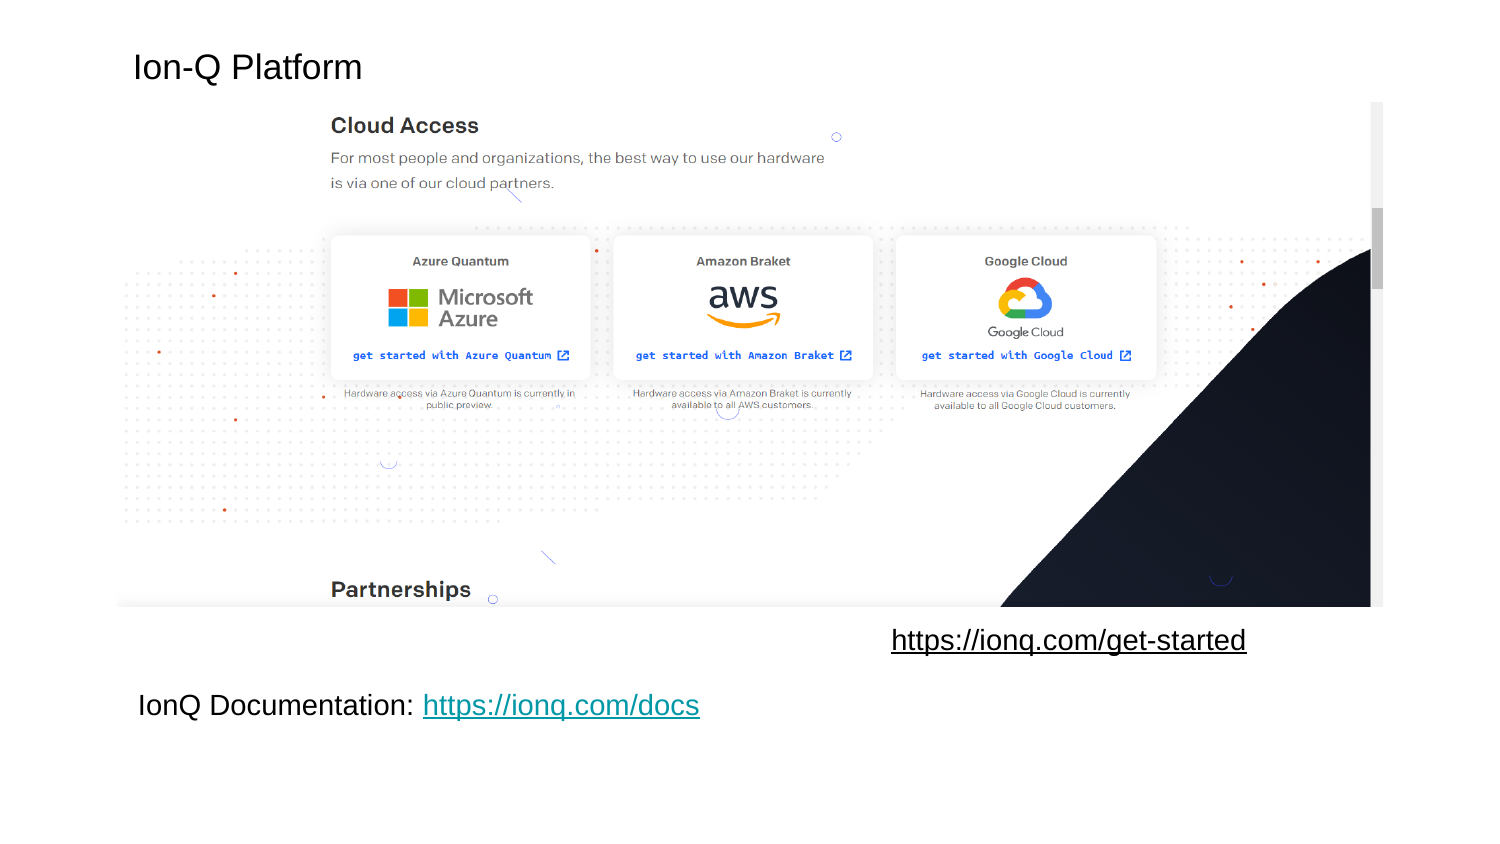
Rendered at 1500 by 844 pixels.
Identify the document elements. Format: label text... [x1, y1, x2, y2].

picture [116, 101, 1384, 607]
text_box IonQ Documentation: https://ionq.com/docs [122, 671, 1107, 737]
text_box Ion-Q Platform [117, 28, 480, 100]
text_box https://ionq.com/get-started [876, 615, 1369, 671]
